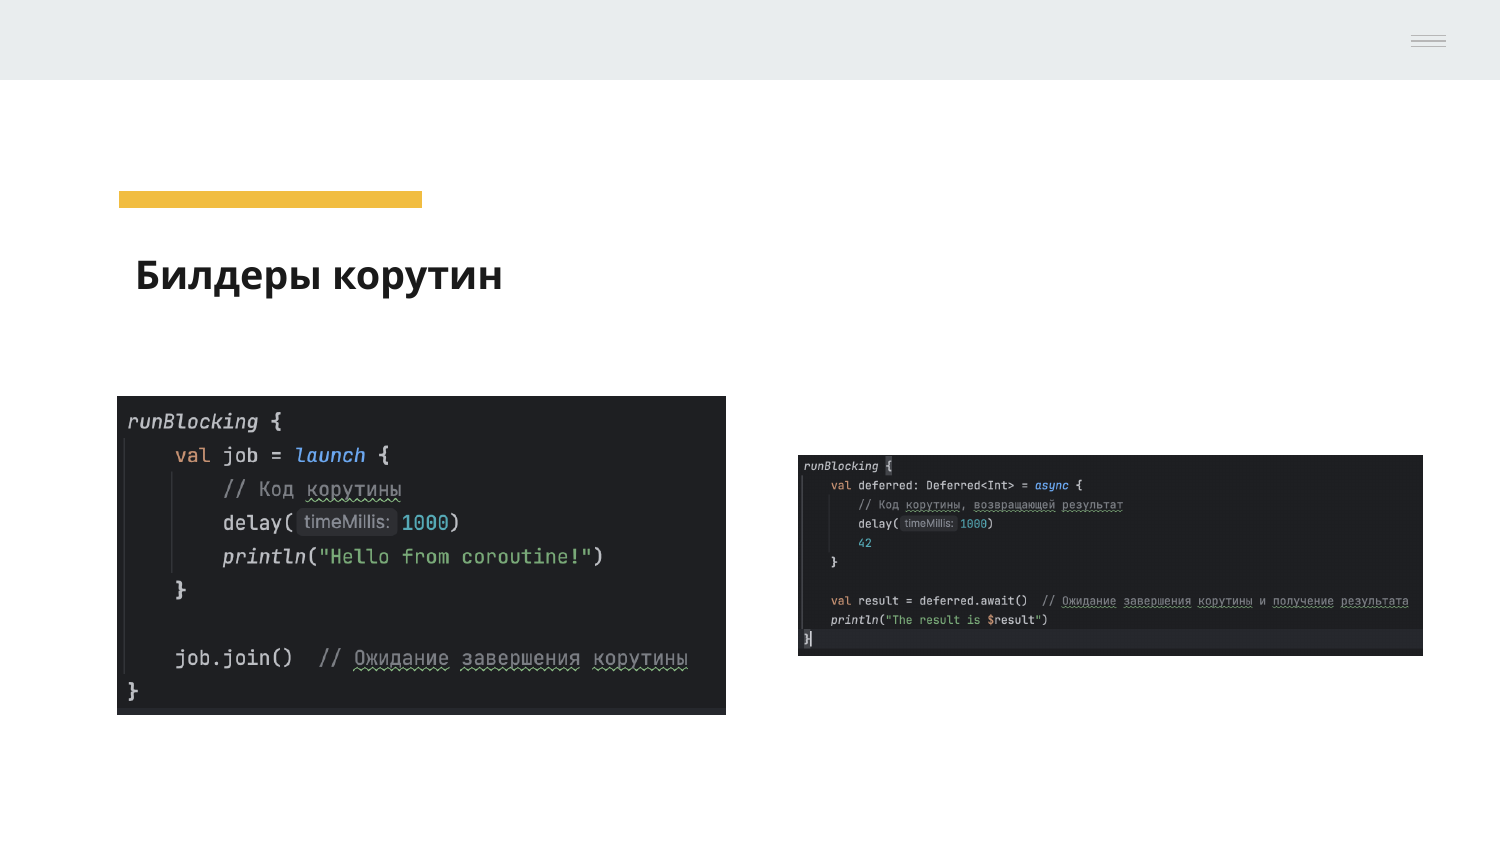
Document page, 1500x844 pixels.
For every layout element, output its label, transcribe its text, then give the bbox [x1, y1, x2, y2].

picture [798, 454, 1424, 656]
picture [116, 396, 726, 715]
picture [119, 190, 422, 208]
title Билдеры корутин [119, 216, 1375, 763]
